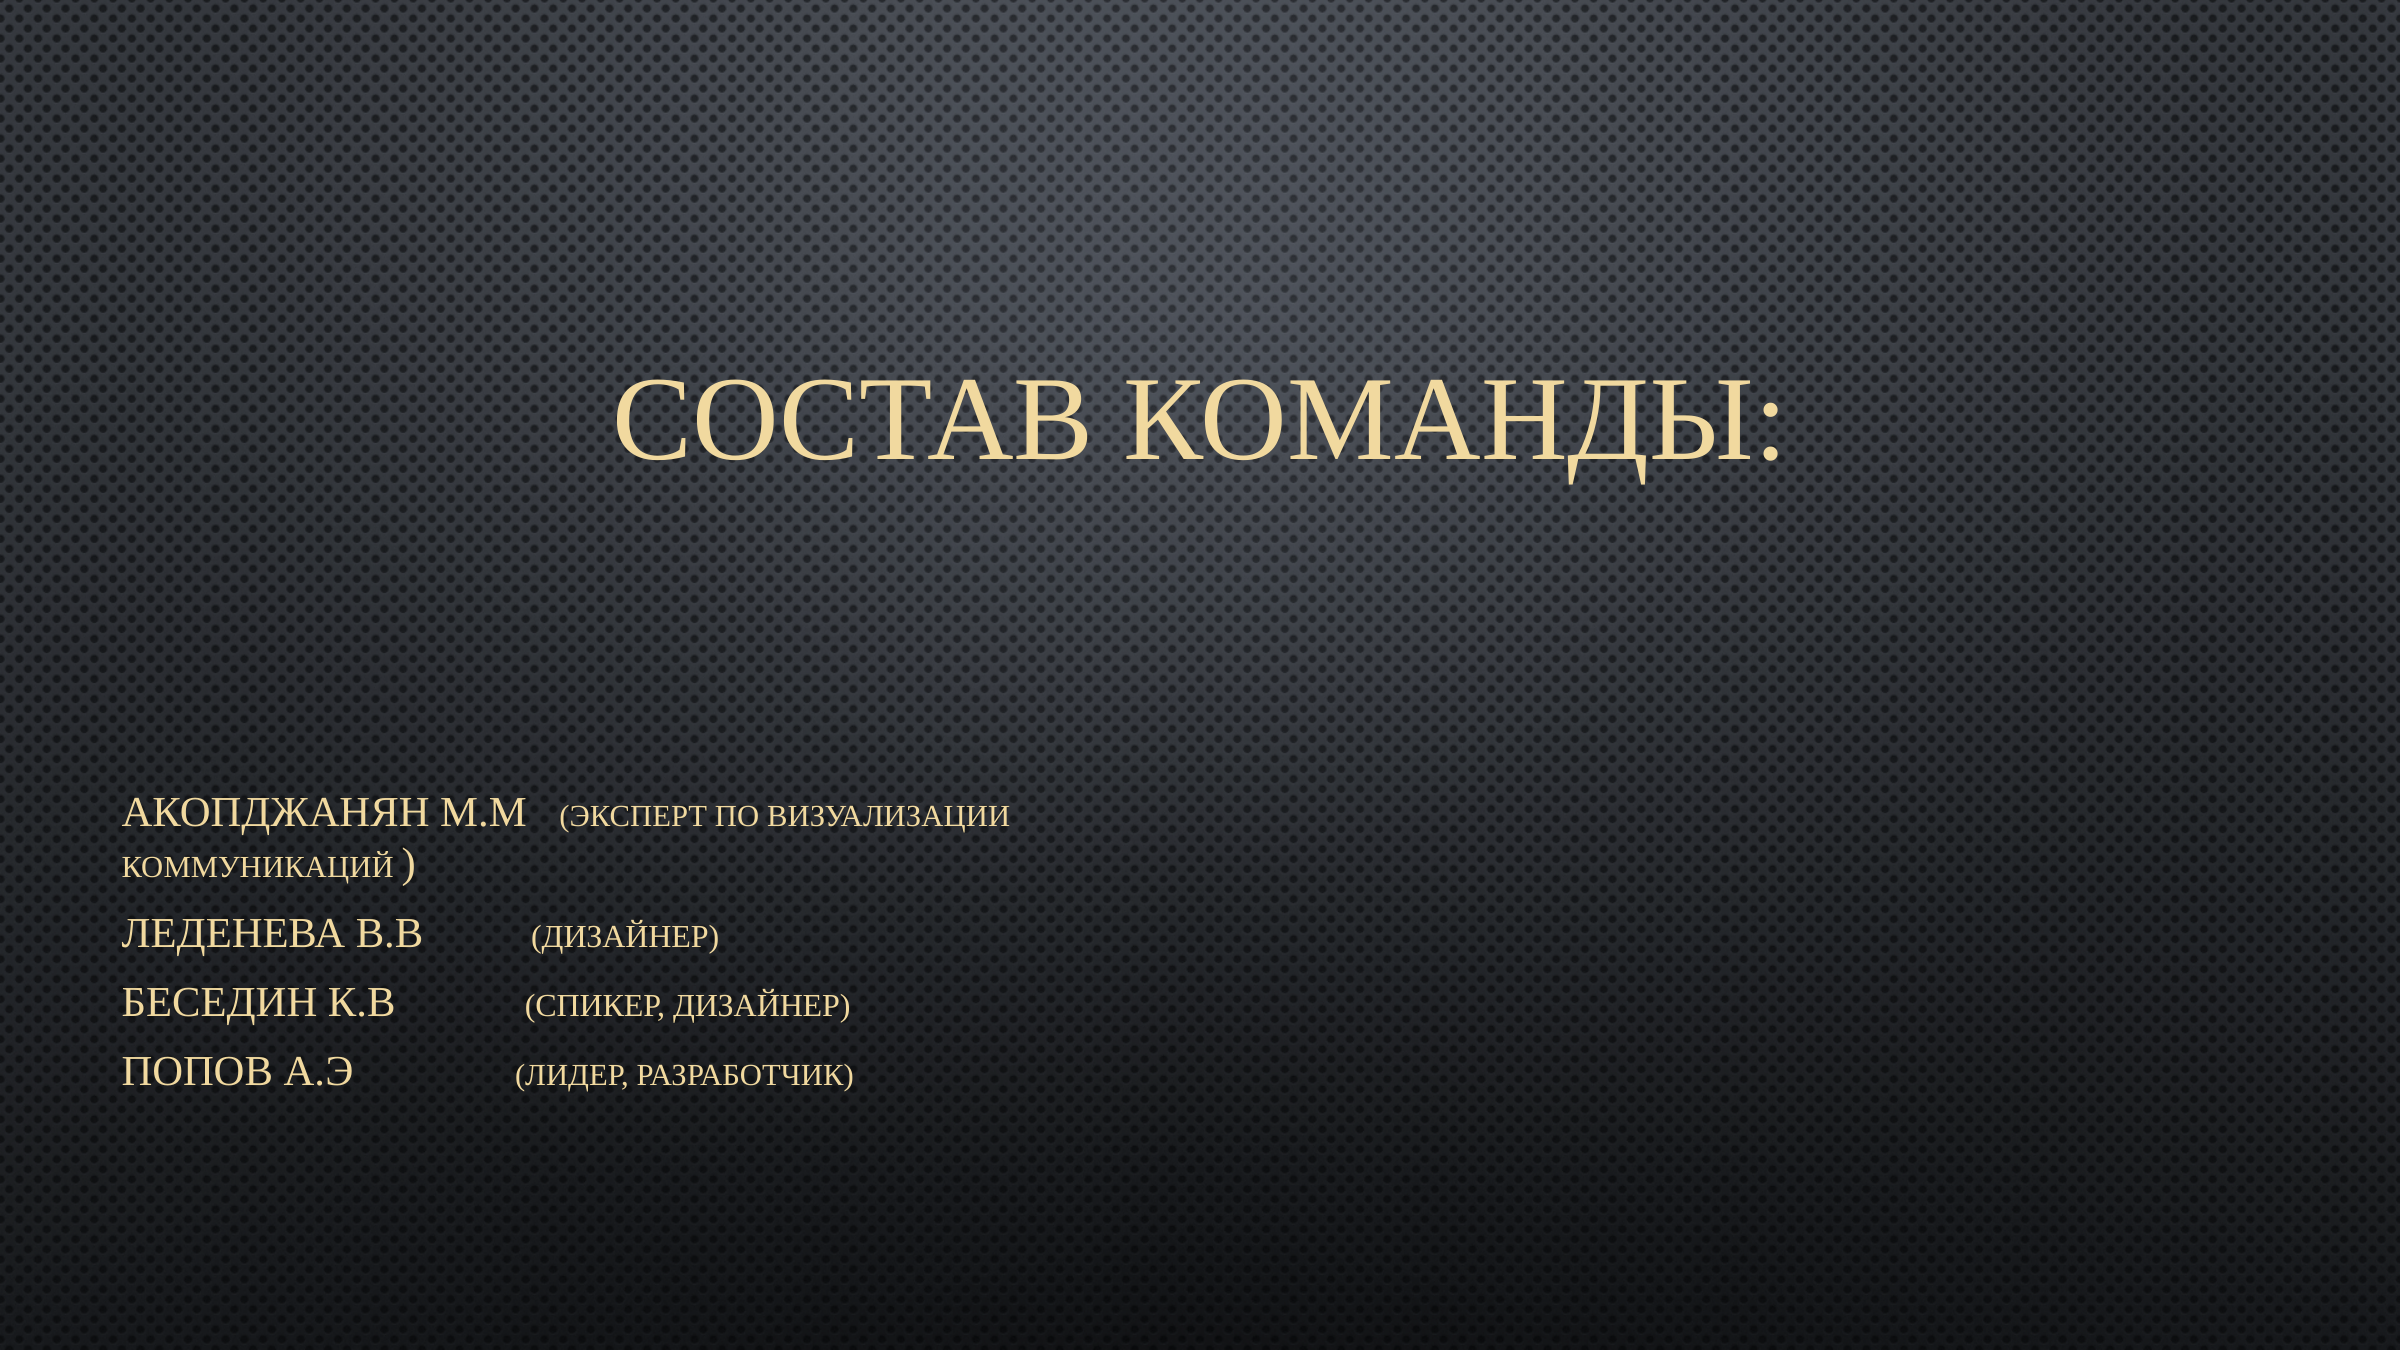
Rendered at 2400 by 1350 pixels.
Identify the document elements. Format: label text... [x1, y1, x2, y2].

subtitle Акопджанян М.М (Эксперт по визуализации коммуникаций ) Леденева В.В (Дизайнер) Беседин К.В (Спикер, дизайнер) Попов А.Э (Лидер, разработчик) [106, 776, 1287, 1103]
title Состав команды: [300, 206, 2100, 491]
